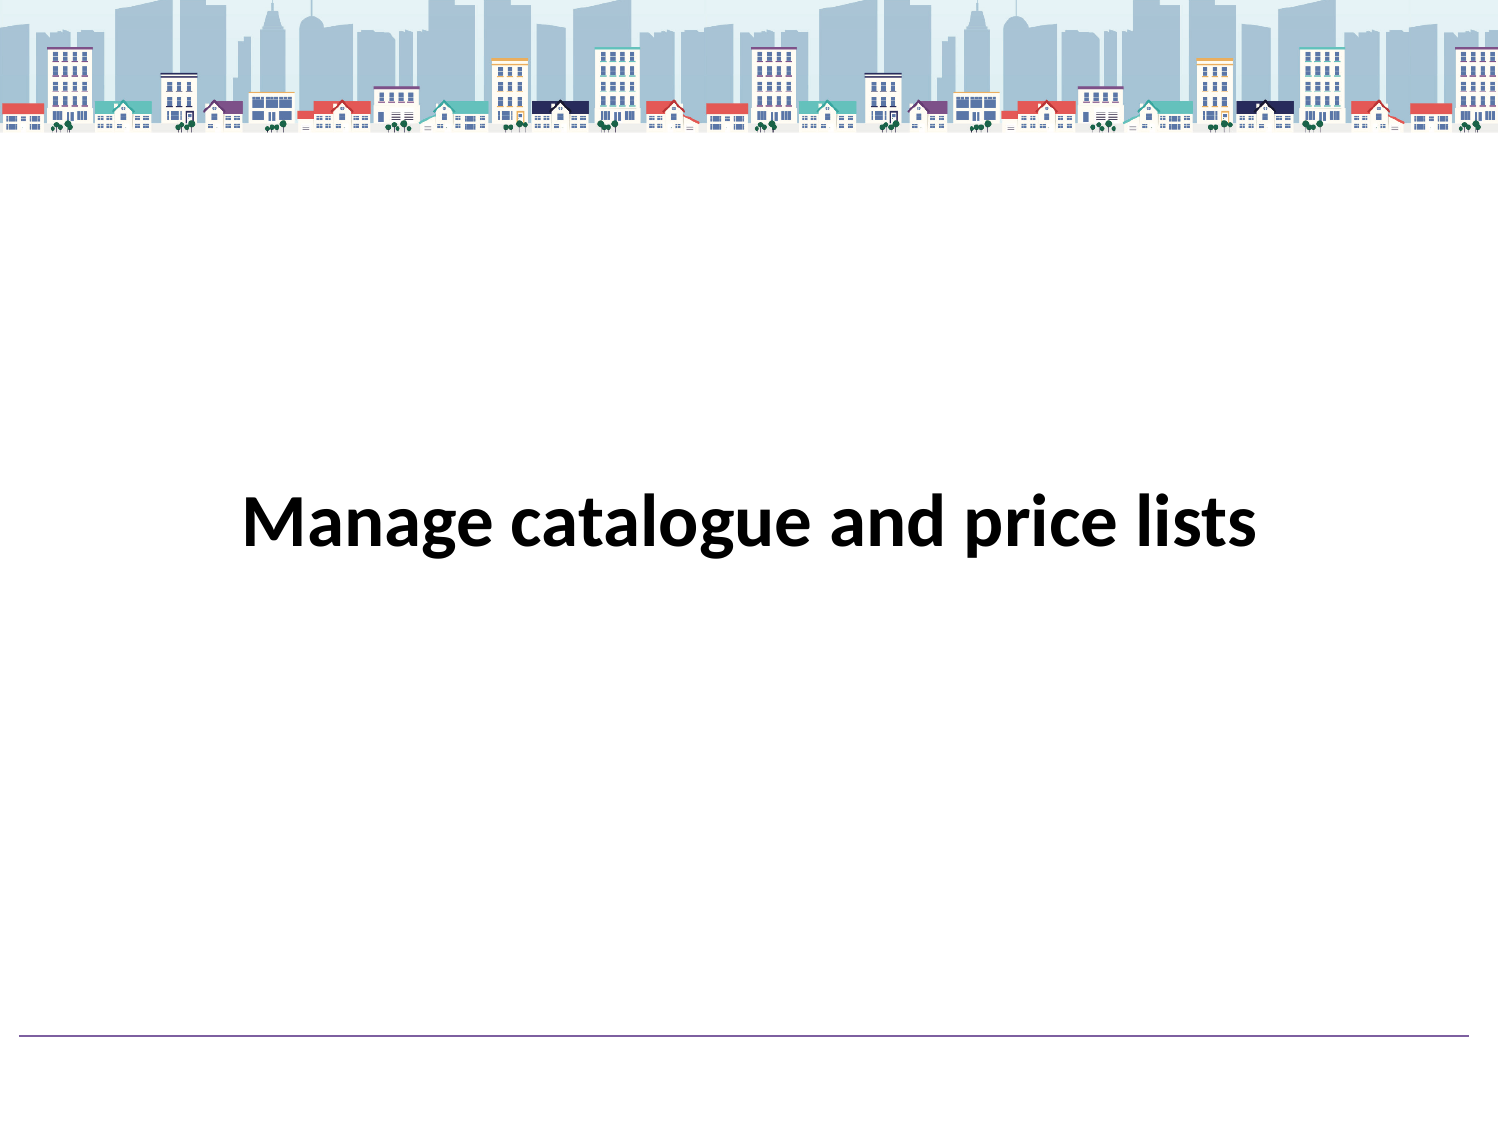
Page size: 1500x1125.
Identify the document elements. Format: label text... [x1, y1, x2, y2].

title Manage catalogue and price lists [112, 396, 1388, 638]
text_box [0, 0, 1499, 133]
